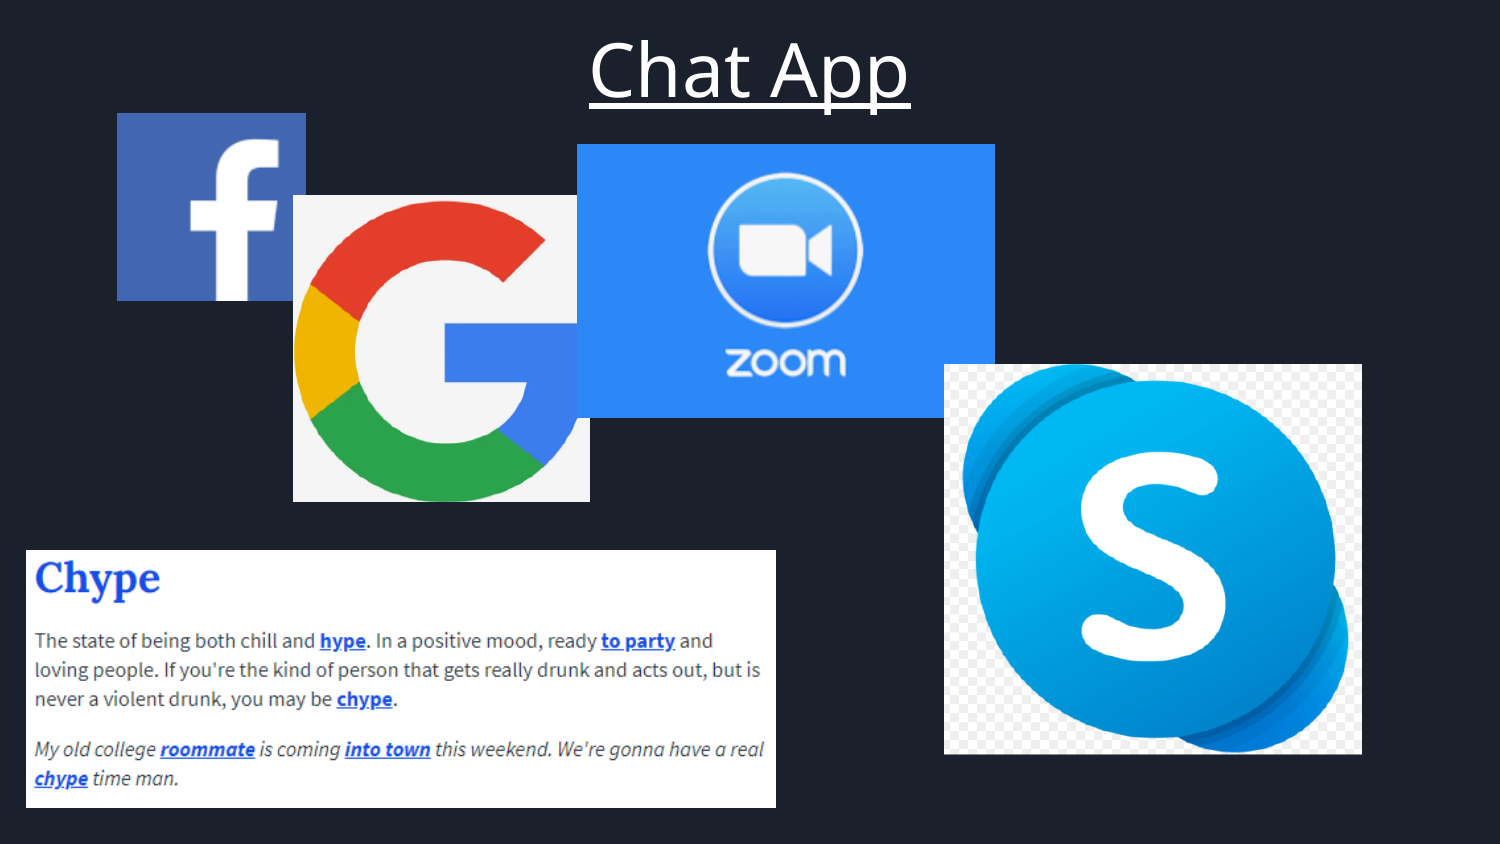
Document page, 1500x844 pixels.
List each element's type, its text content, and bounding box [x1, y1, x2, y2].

text_box Chat App [268, 0, 1232, 301]
picture [117, 112, 1362, 756]
picture [26, 550, 776, 808]
